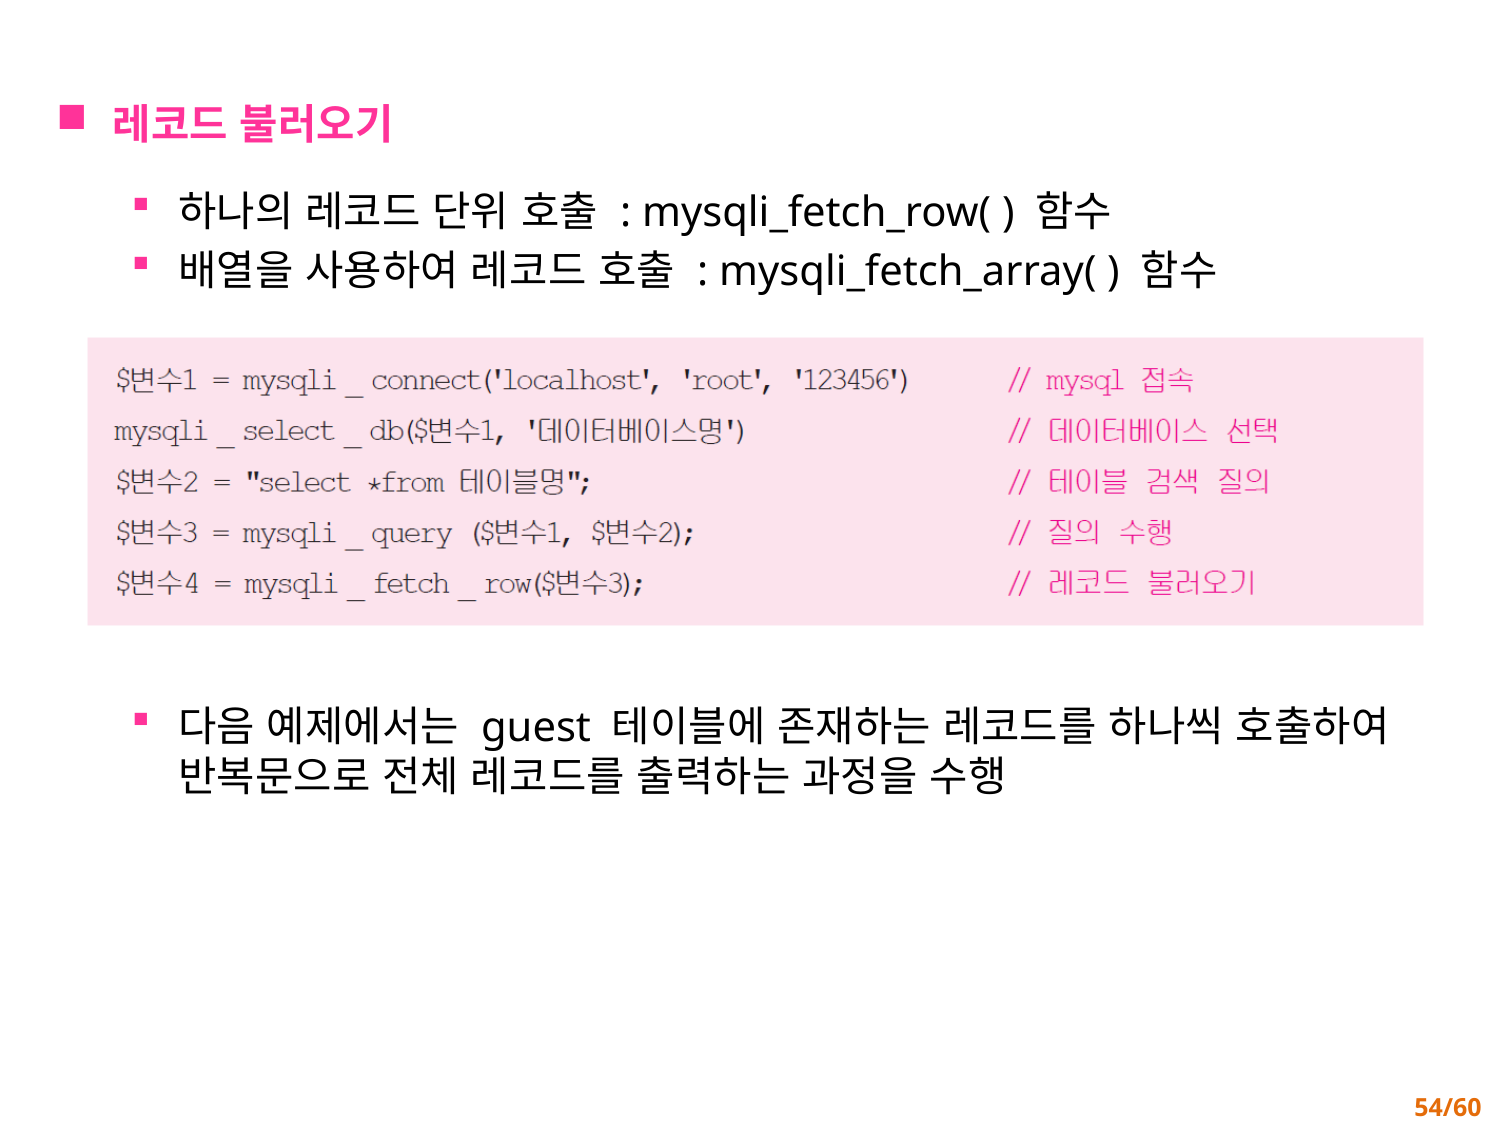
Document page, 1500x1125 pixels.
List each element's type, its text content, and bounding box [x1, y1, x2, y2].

picture [76, 326, 1433, 636]
list 레코드 불러오기 하나의 레코드 단위 호출 : mysqli_fetch_row( ) 함수 배열을 사용하여 레코드 호출 : mysqli_fetch_array( ) 함수 [41, 90, 1459, 327]
text_box 다음 예제에서는 guest 테이블에 존재하는 레코드를 하나씩 호출하여 반복문으로 전체 레코드를 출력하는 과정을 수행 [41, 692, 1459, 846]
